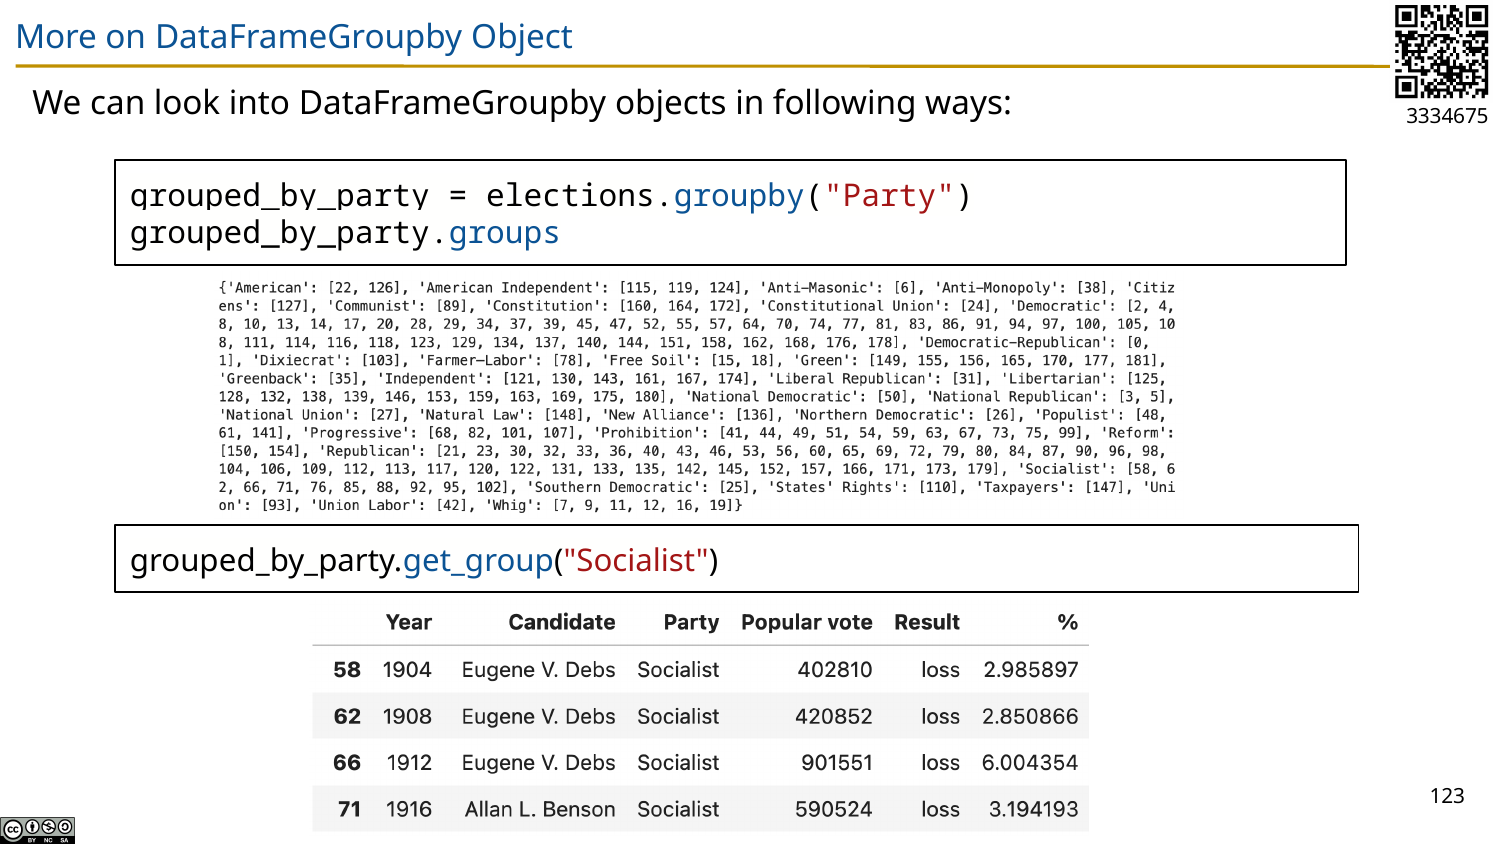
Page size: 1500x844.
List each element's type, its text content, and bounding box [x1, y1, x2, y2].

list We can look into DataFrameGroupby objects in following ways: [17, 65, 1416, 627]
slide_number 123 [1389, 764, 1480, 830]
picture [1398, 0, 1493, 103]
title More on DataFrameGroupby Object [0, 0, 1398, 65]
picture [0, 817, 75, 844]
text_box grouped_by_party.get_group("Socialist") [115, 524, 1359, 593]
text_box grouped_by_party = elections.groupby("Party") grouped_by_party.groups [115, 159, 1346, 265]
picture [308, 598, 1089, 836]
picture [213, 271, 1184, 520]
